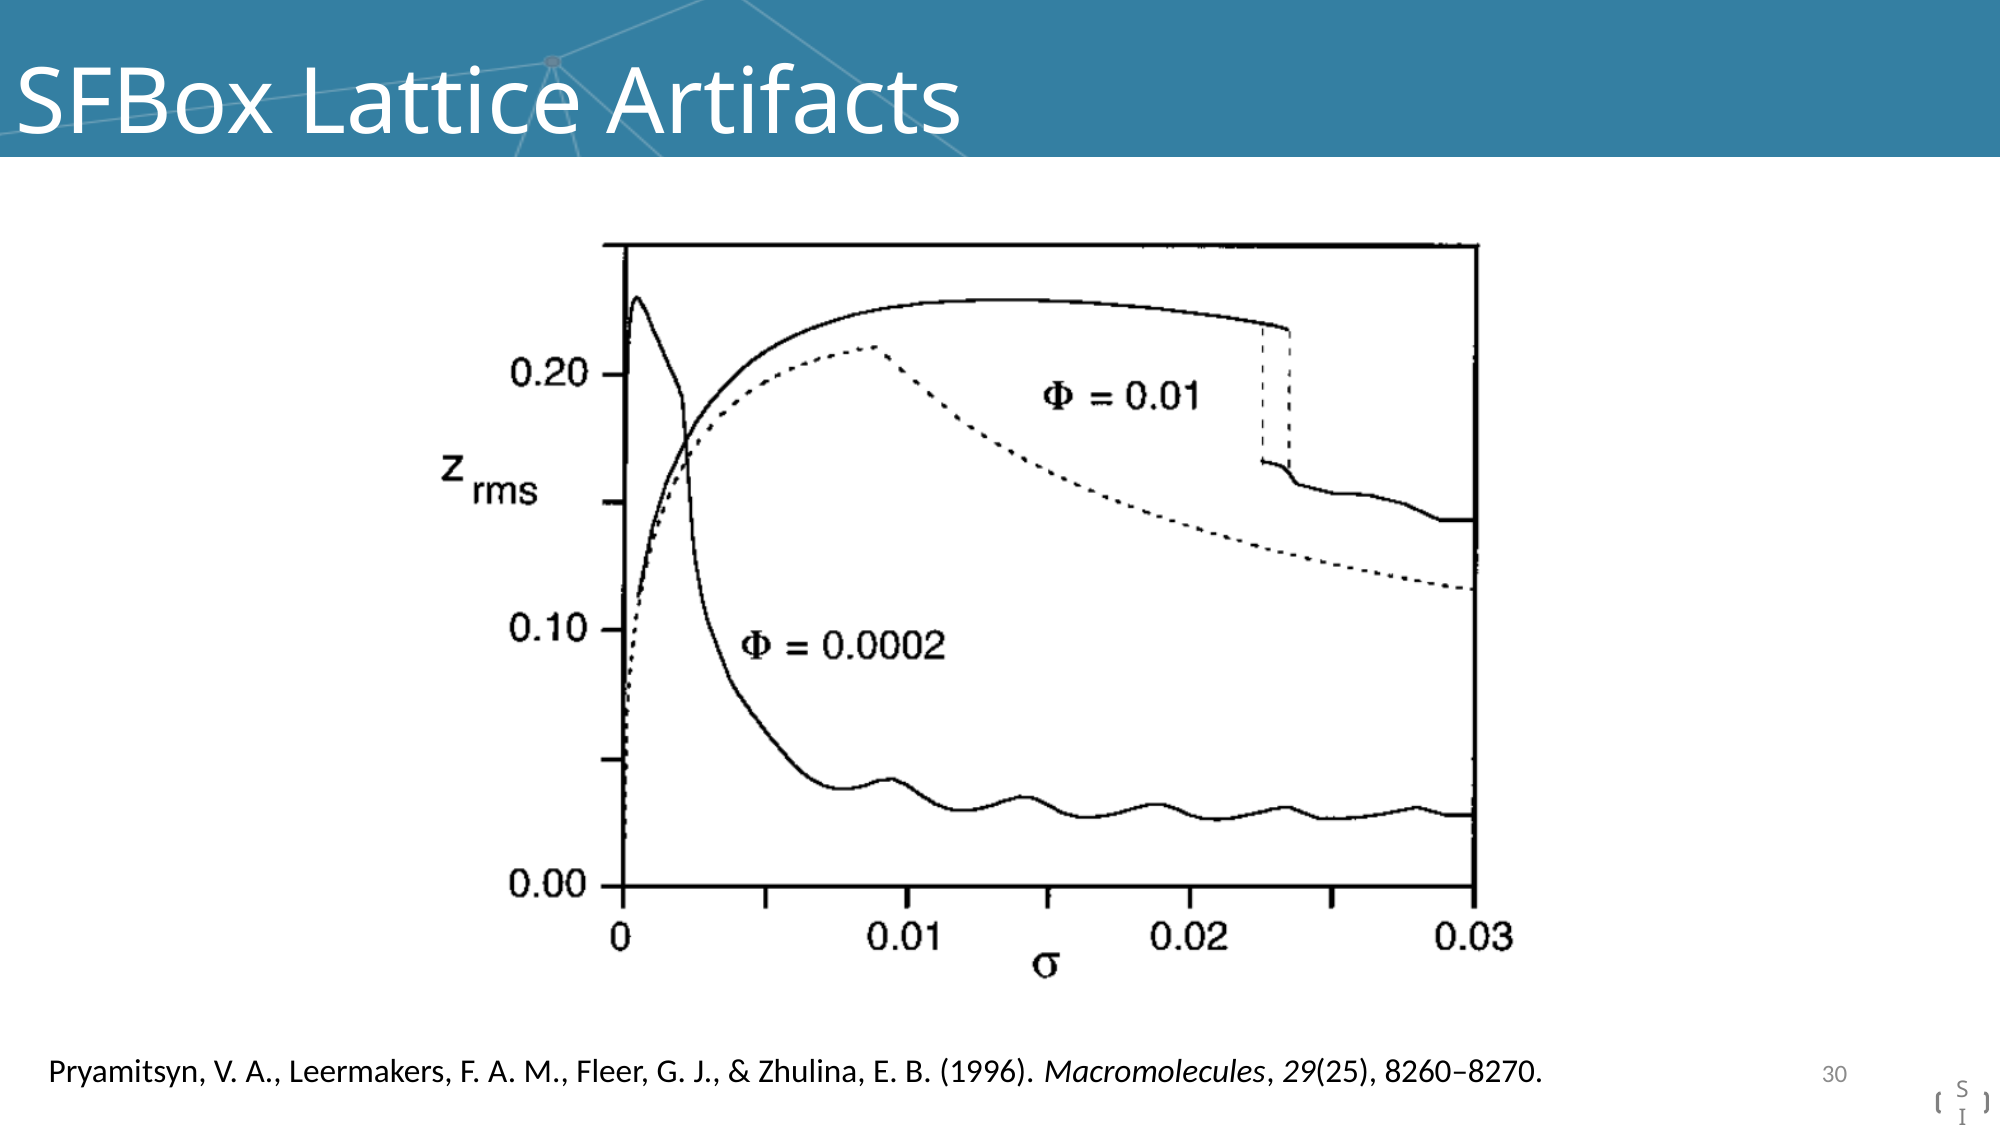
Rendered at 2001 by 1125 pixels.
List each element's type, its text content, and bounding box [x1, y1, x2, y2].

text_box Pryamitsyn, V. A., Leermakers, F. A. M., Fleer, G. J., & Zhulina, E. B. (1996). Macromolecules, 29(25), 8260–8270. [33, 1041, 1808, 1097]
picture [415, 213, 1524, 983]
slide_number 30 [1412, 1042, 1863, 1103]
title SFBox Lattice Artifacts [0, 22, 1725, 154]
